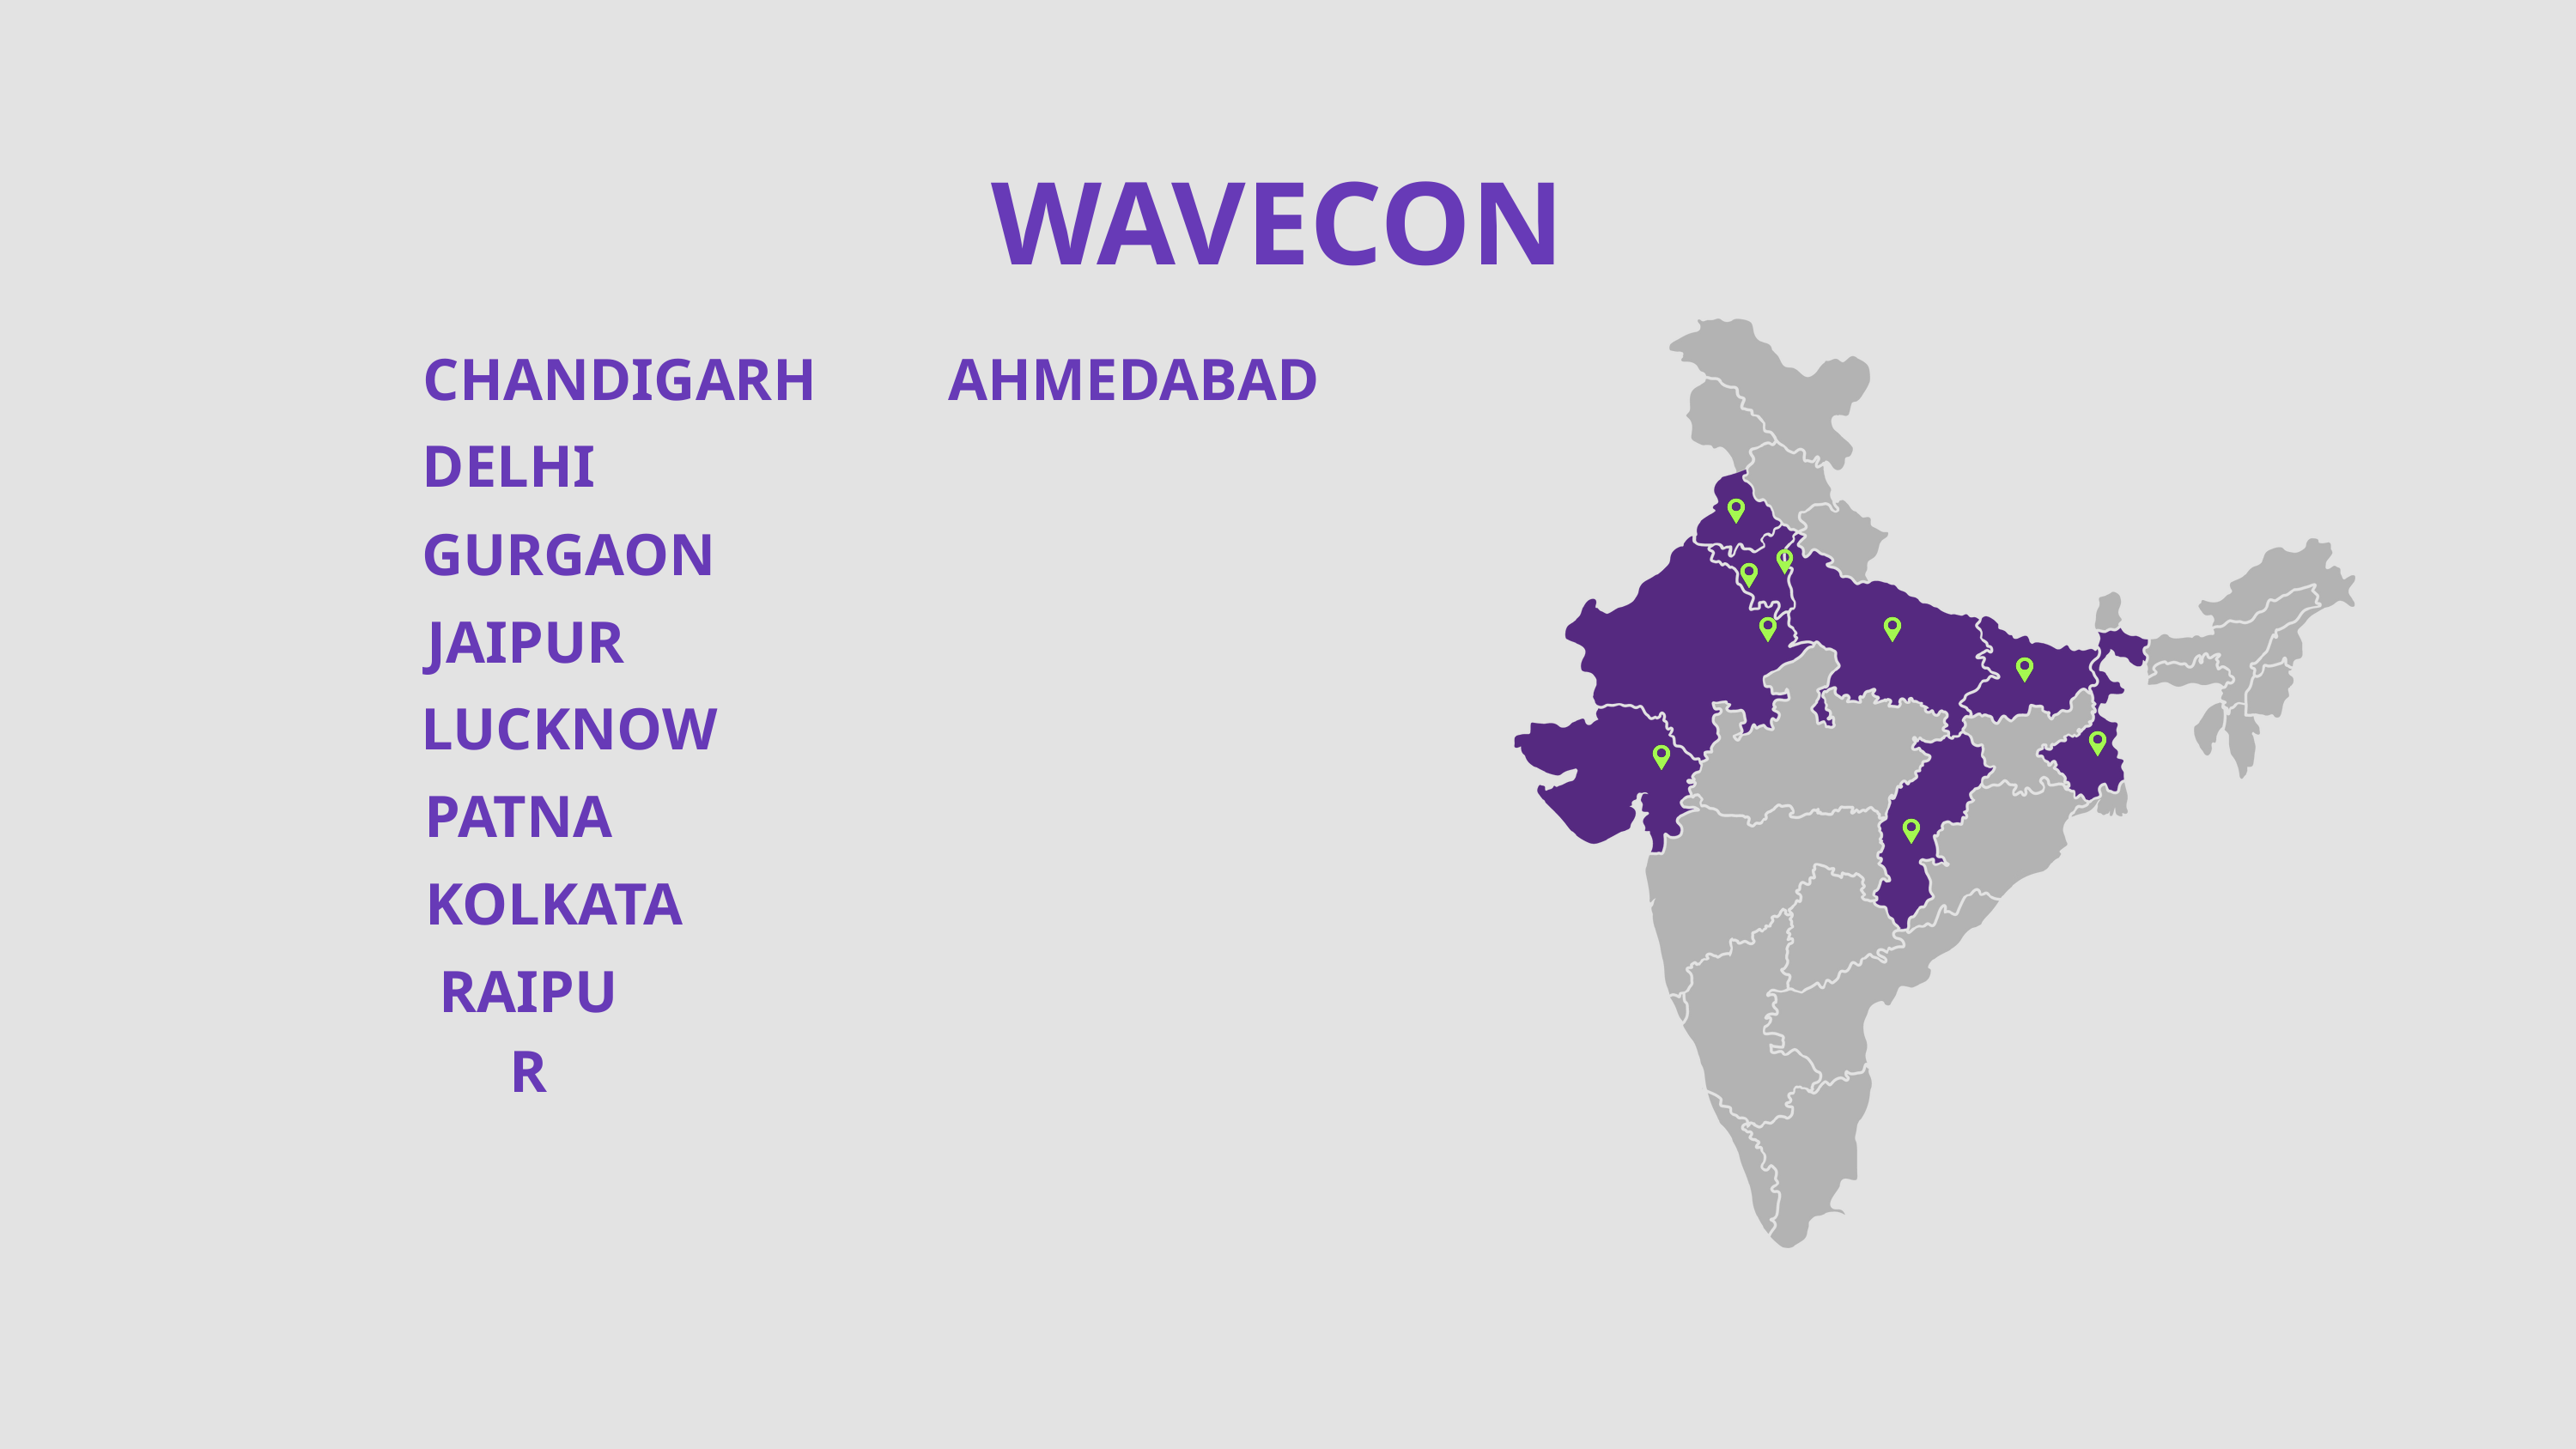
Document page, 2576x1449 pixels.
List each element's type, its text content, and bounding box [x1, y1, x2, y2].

text_box GURGAON [421, 506, 717, 587]
text_box JAIPUR [421, 594, 632, 675]
text_box CHANDIGARH [421, 331, 819, 412]
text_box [1514, 318, 2356, 1248]
text_box WAVECON [991, 127, 1585, 288]
text_box KOLKATA [421, 856, 688, 937]
text_box LUCKNOW [421, 681, 719, 762]
text_box RAIPUR [421, 943, 637, 1105]
text_box DELHI [421, 418, 597, 500]
text_box PATNA [421, 768, 617, 849]
text_box AHMEDABAD [944, 331, 1325, 412]
